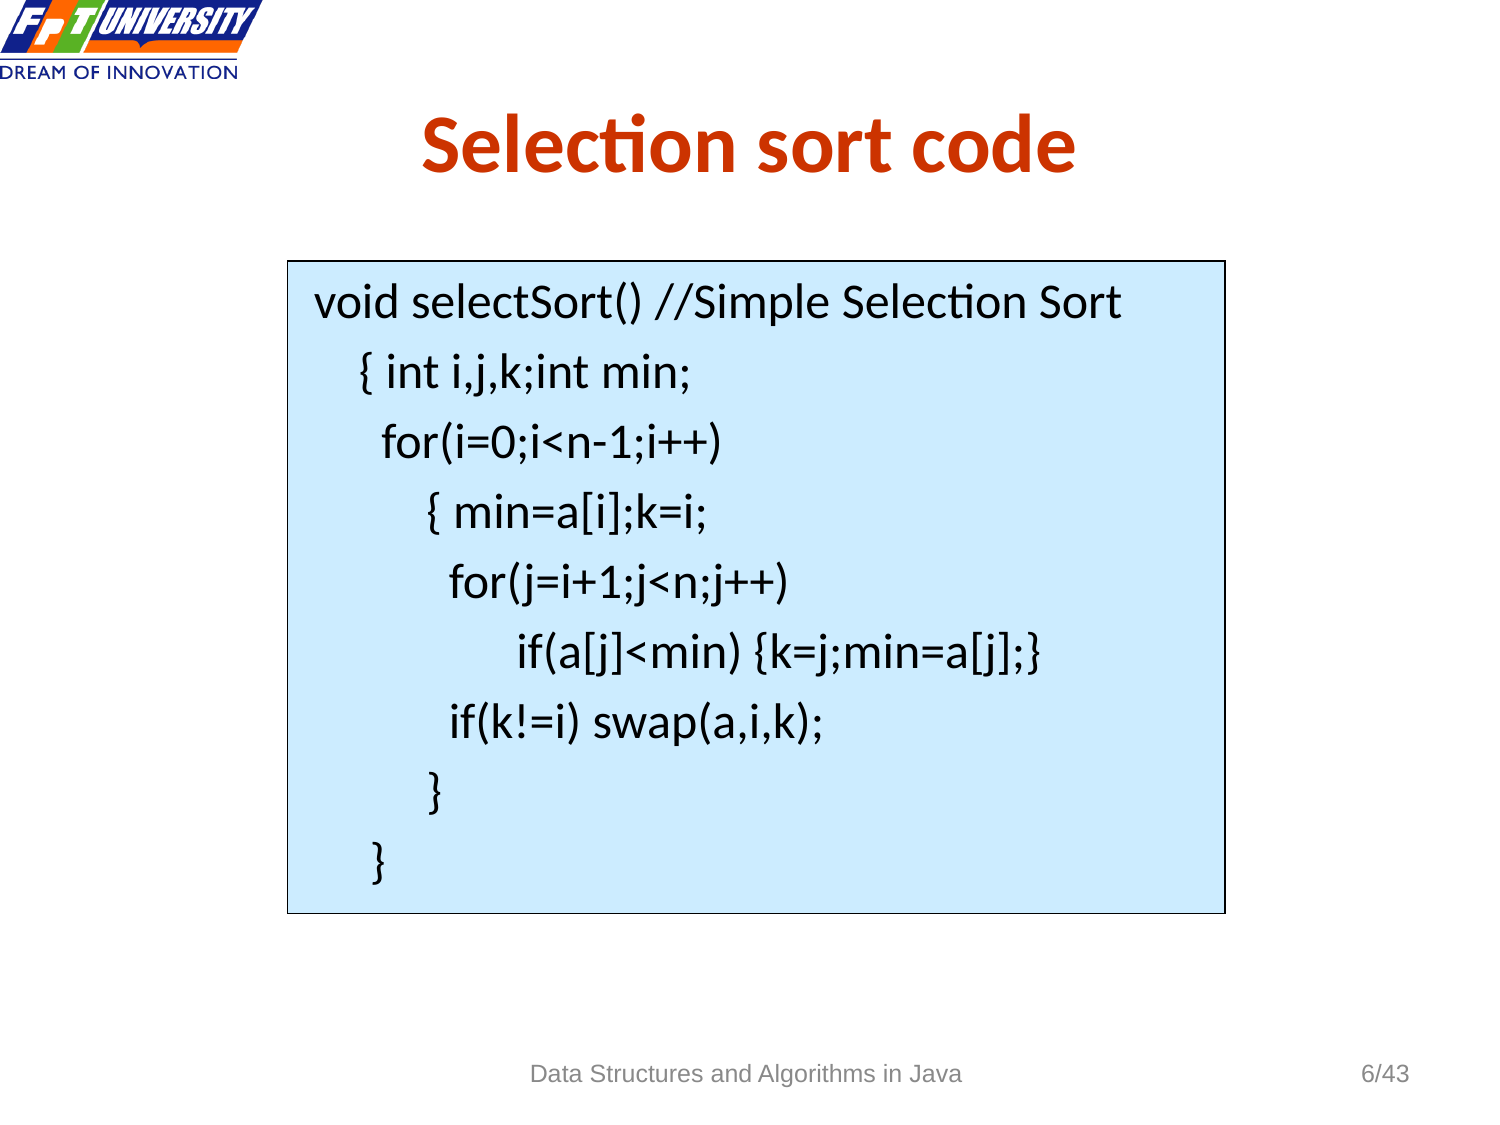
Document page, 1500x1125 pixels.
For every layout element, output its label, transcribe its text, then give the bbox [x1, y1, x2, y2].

footer Data Structures and Algorithms in Java [474, 1042, 1025, 1103]
title Selection sort code [74, 37, 1426, 241]
slide_number /43 [1074, 1042, 1425, 1103]
picture [0, 0, 263, 79]
list void selectSort() //Simple Selection Sort { int i,j,k;int min; for(i=0;i<n-1;i++) { min=a[i];k=i; for(j=i+1;j<n;j++) if(a[j]<min) {k=j;min=a[j];} if(k!=i) swap(a,i,k); } } [287, 260, 1226, 914]
